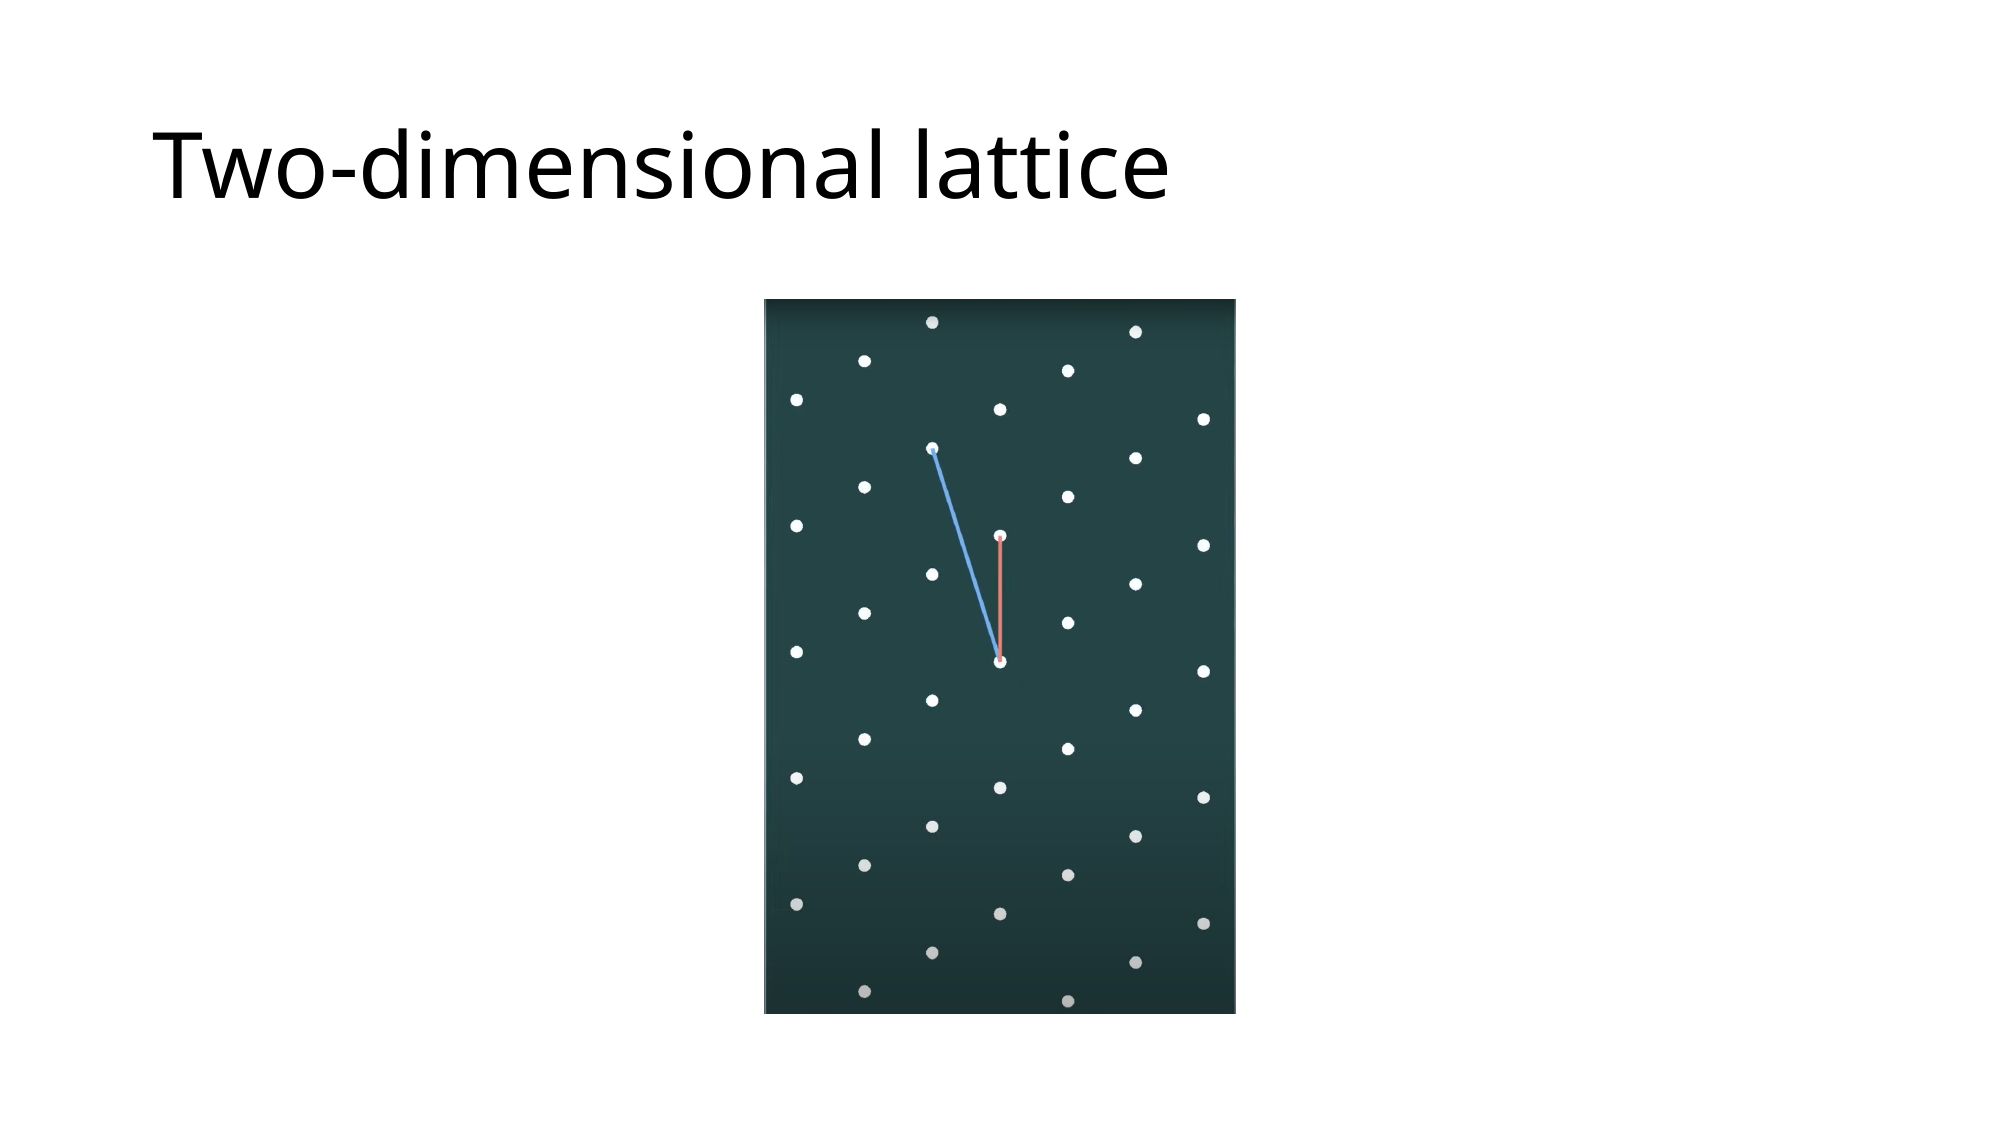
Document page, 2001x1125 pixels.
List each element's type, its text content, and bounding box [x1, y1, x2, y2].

title Two-dimensional lattice [137, 59, 1863, 278]
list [764, 299, 1236, 1014]
